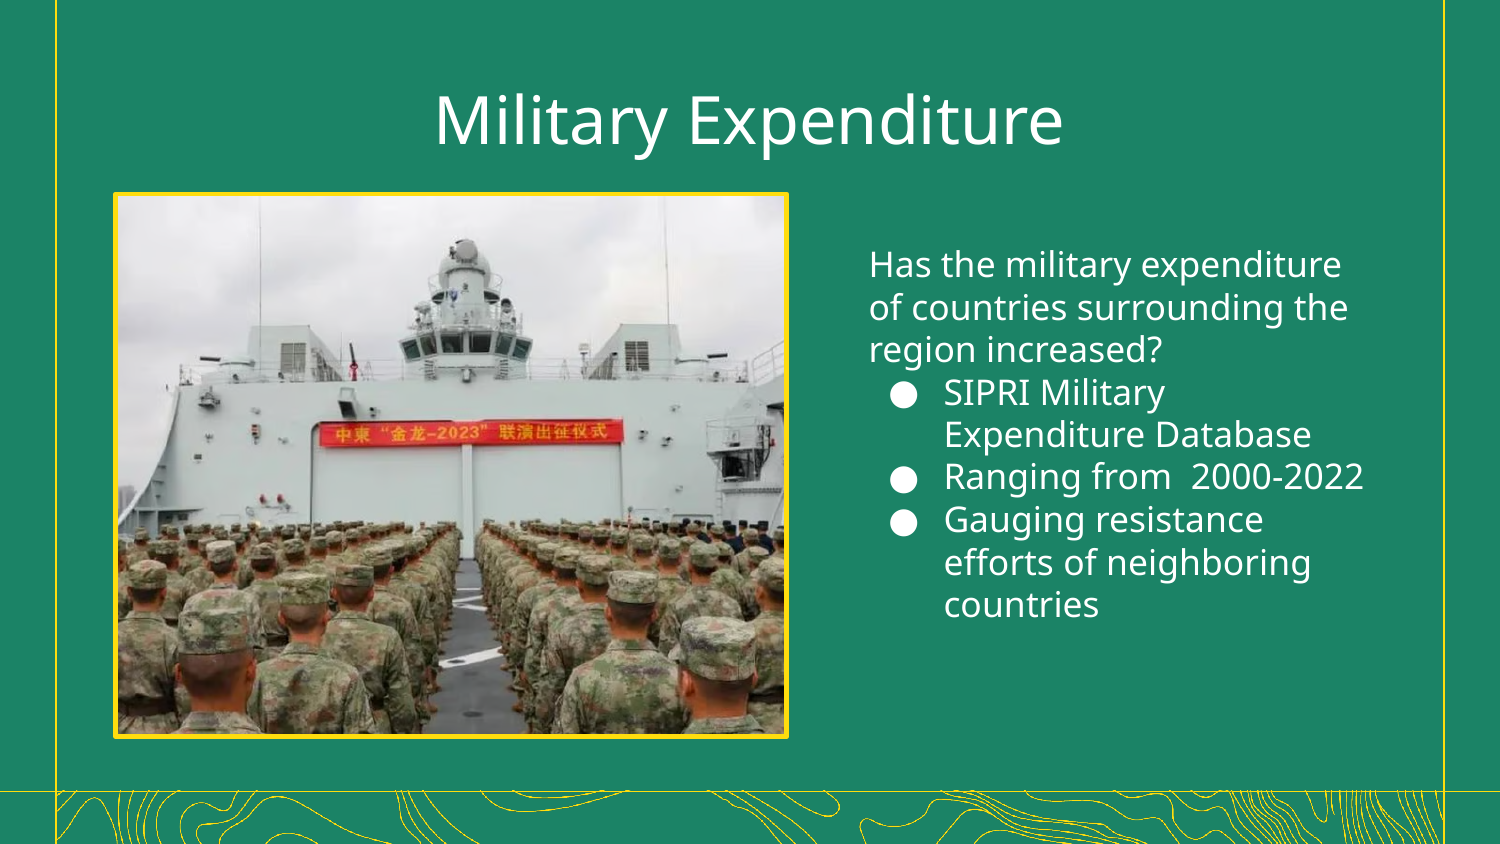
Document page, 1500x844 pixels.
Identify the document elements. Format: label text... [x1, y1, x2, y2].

picture [56, 790, 1445, 844]
title Military Expenditure [317, 62, 1183, 157]
list Has the military expenditure of countries surrounding the region increased? SIPRI Military Expenditure Database Ranging from 2000-2022 Gauging resistance efforts of neighboring countries [853, 227, 1382, 704]
picture [117, 195, 785, 735]
